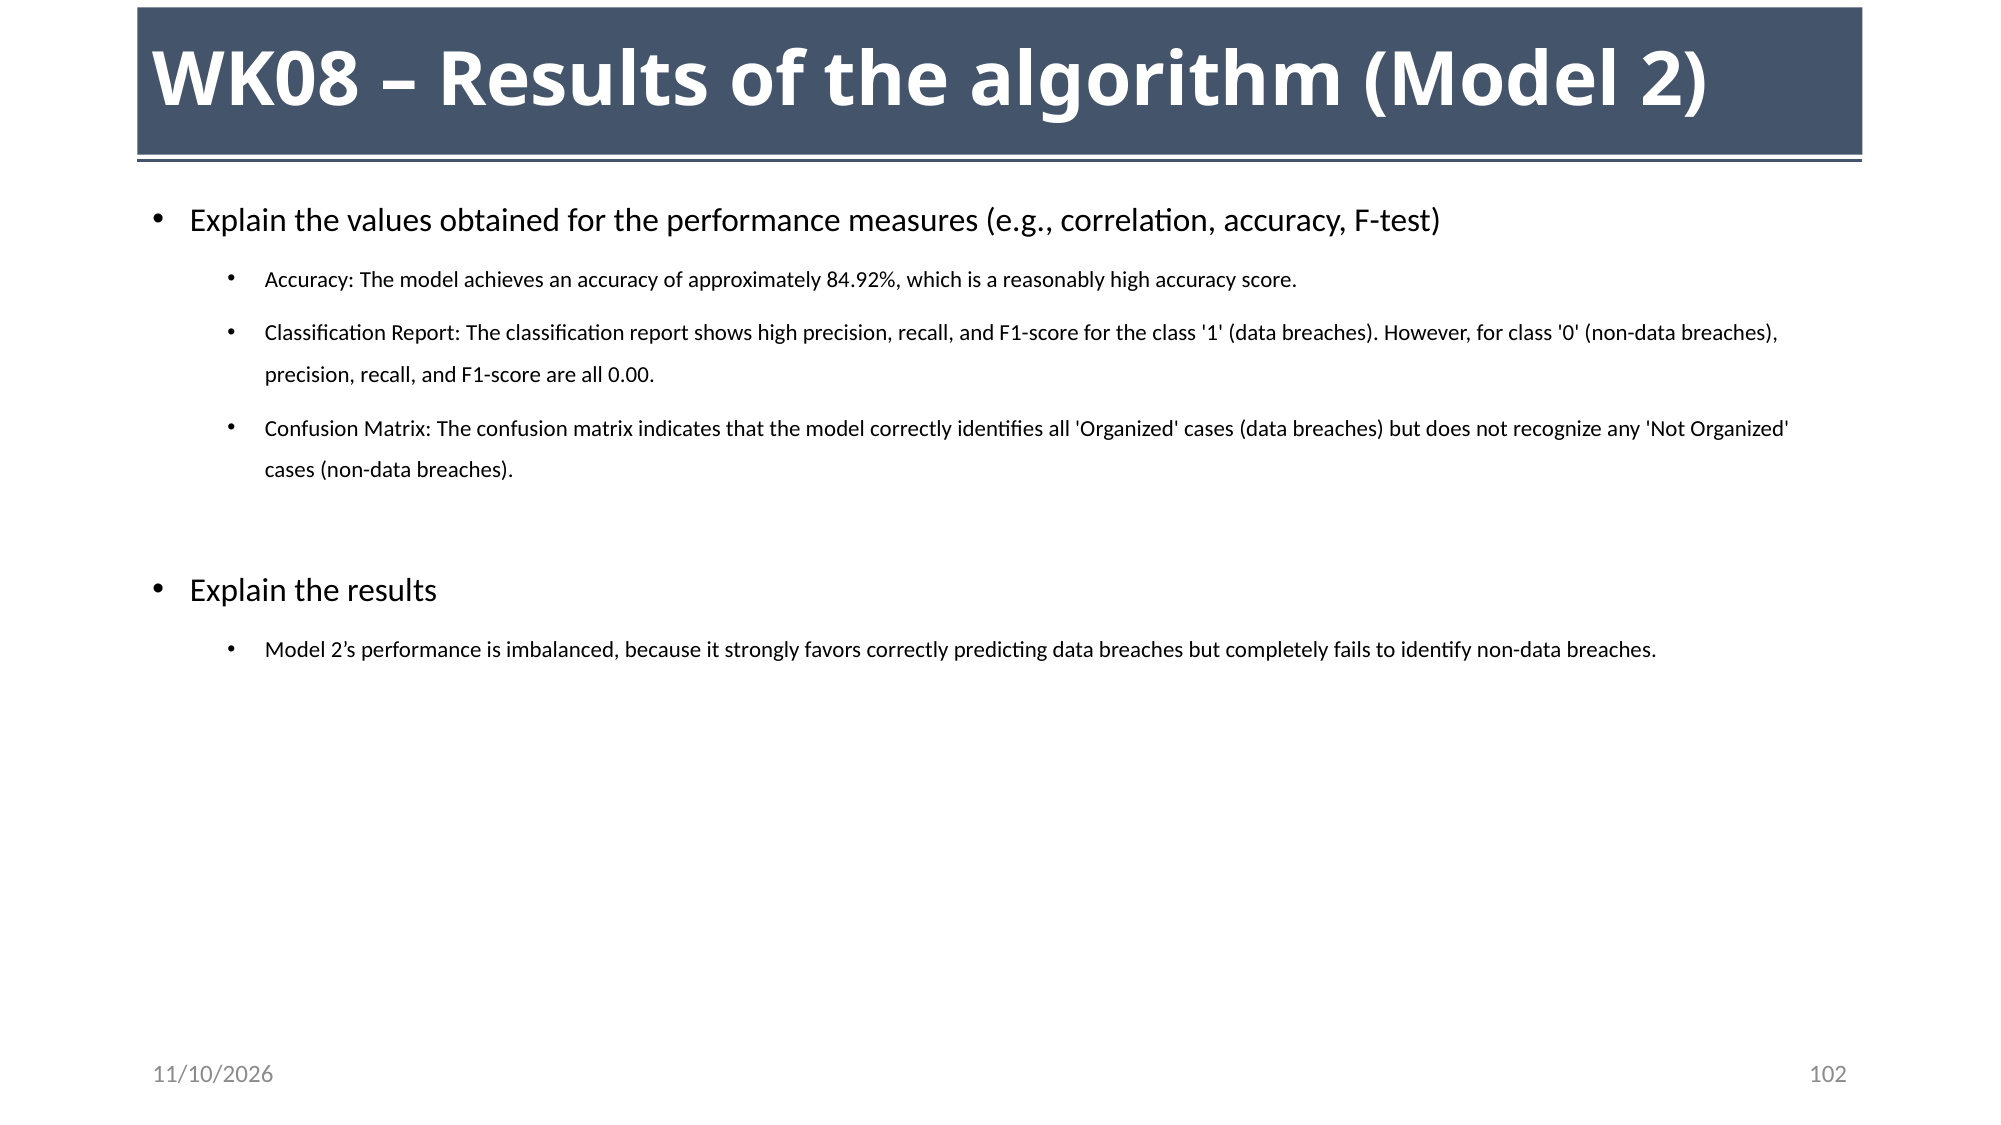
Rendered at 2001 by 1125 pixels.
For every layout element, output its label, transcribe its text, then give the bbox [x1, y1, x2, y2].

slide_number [137, 1042, 588, 1103]
slide_number 102 [1412, 1042, 1863, 1103]
list Explain the values obtained for the performance measures (e.g., correlation, accuracy, F-test) Accuracy: The model achieves an accuracy of approximately 84.92%, which is a reasonably high accuracy score. Classification Report: The classification report shows high precision, recall, and F1-score for the class '1' (data breaches). However, for class '0' (non-data breaches), precision, recall, and F1-score are all 0.00. Confusion Matrix: The confusion matrix indicates that the model correctly identifies all 'Organized' cases (data breaches) but does not recognize any 'Not Organized' cases (non-data breaches). Explain the results Model 2’s performance is imbalanced, because it strongly favors correctly predicting data breaches but completely fails to identify non-data breaches. [137, 170, 1863, 1014]
title WK08 – Results of the algorithm (Model 2) [137, 7, 1863, 155]
